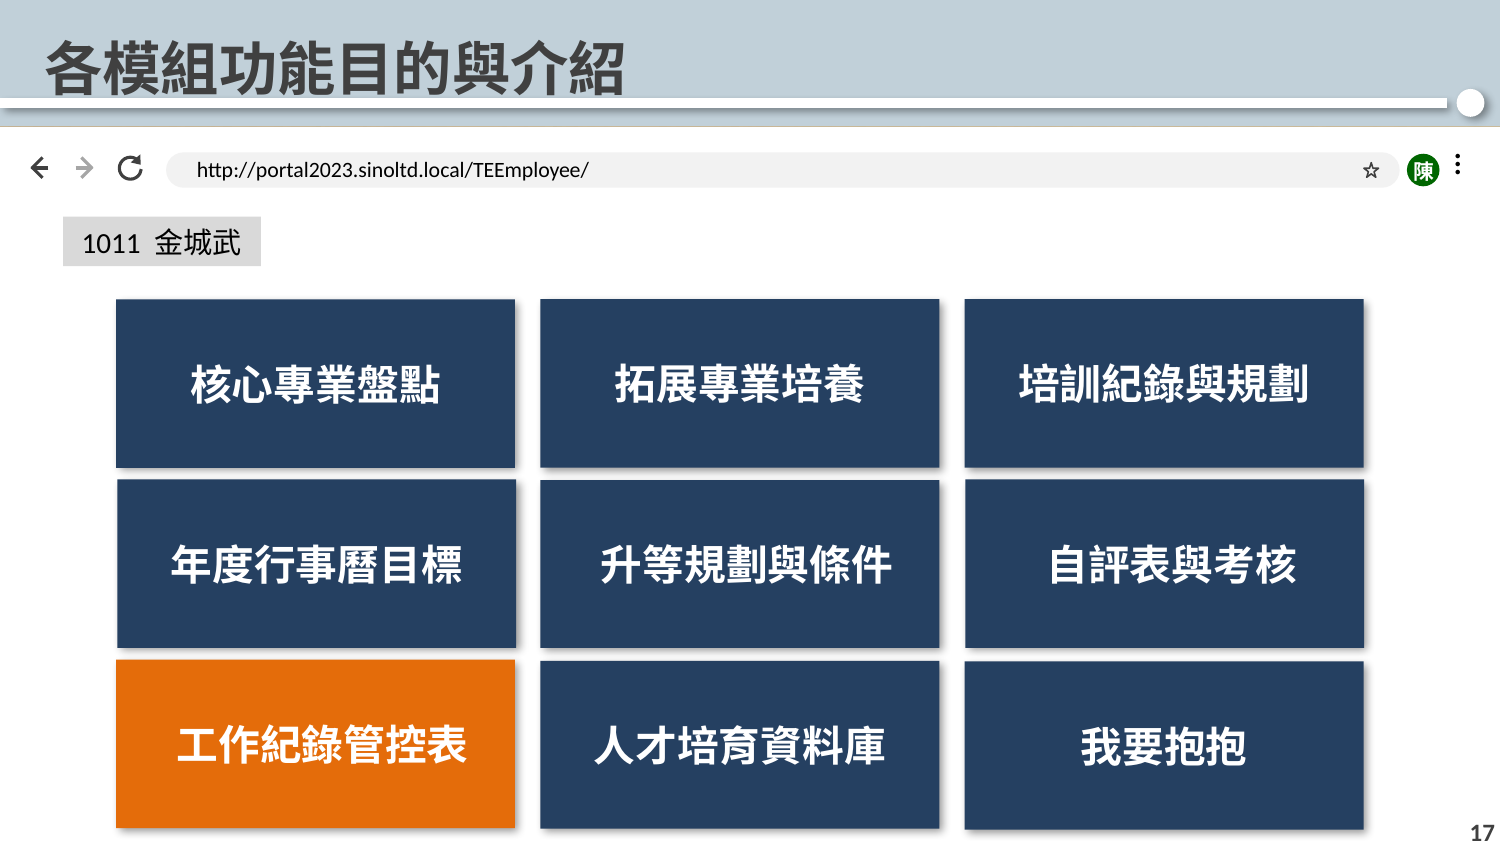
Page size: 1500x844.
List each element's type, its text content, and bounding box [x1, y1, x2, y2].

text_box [31, 157, 49, 179]
title 各模組功能目的與介紹 [29, 0, 1500, 138]
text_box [540, 479, 940, 649]
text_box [964, 298, 1364, 468]
text_box http://portal2023.sinoltd.local/TEEmployee/ [182, 147, 605, 189]
text_box [61, 215, 263, 268]
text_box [965, 479, 1365, 649]
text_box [540, 298, 940, 468]
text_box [115, 299, 516, 469]
text_box 1011 金城武 [66, 216, 257, 267]
text_box [163, 150, 1398, 190]
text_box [117, 479, 517, 649]
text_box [964, 661, 1364, 830]
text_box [75, 157, 93, 179]
text_box [118, 154, 142, 180]
text_box 陳 [1398, 151, 1449, 191]
text_box . . . [1438, 150, 1478, 190]
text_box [540, 660, 940, 829]
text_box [115, 659, 516, 829]
text_box [1361, 160, 1381, 180]
